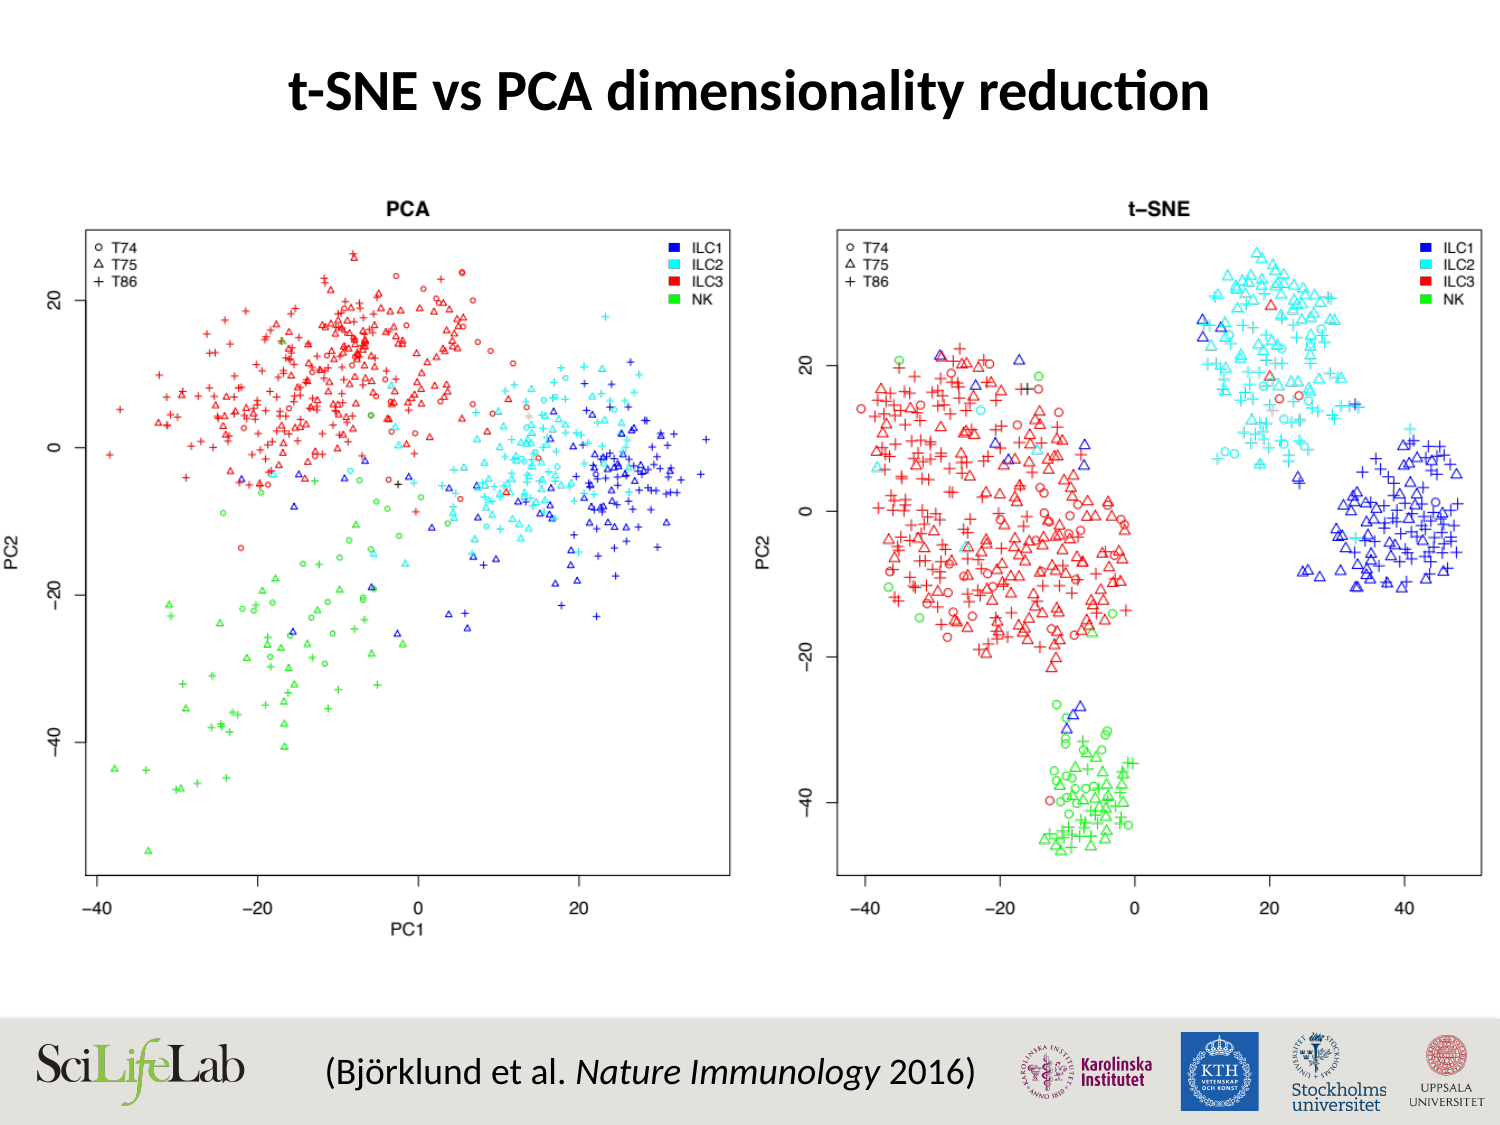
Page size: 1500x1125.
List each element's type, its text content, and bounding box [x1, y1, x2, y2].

text_box (Björklund et al. Nature Immunology 2016) [309, 1039, 992, 1100]
picture [0, 187, 1500, 938]
title t-SNE vs PCA dimensionality reduction [75, 45, 1425, 153]
